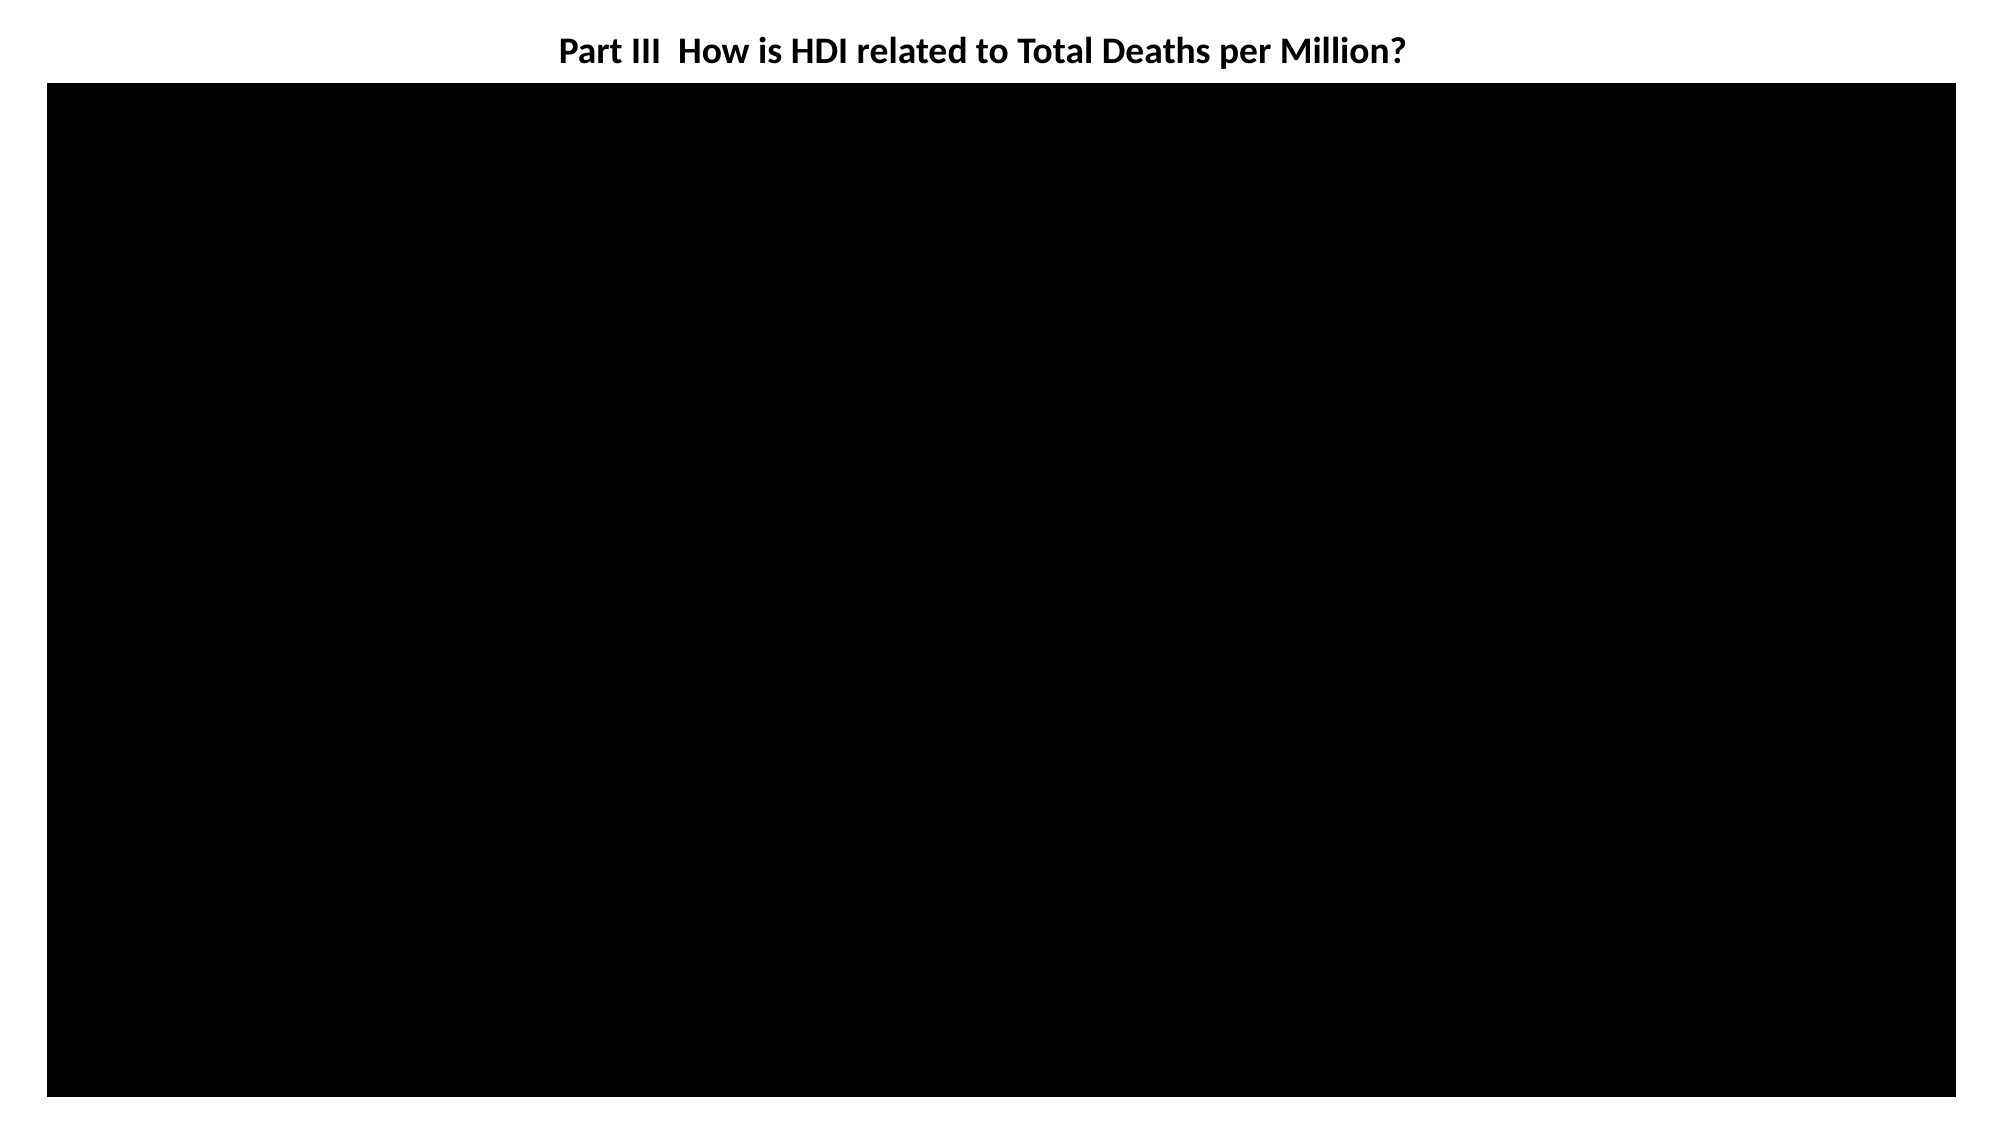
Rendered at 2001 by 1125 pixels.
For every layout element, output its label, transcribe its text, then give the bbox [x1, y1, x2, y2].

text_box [46, 82, 1957, 1097]
text_box Part III How is HDI related to Total Deaths per Million? [543, 19, 1537, 79]
